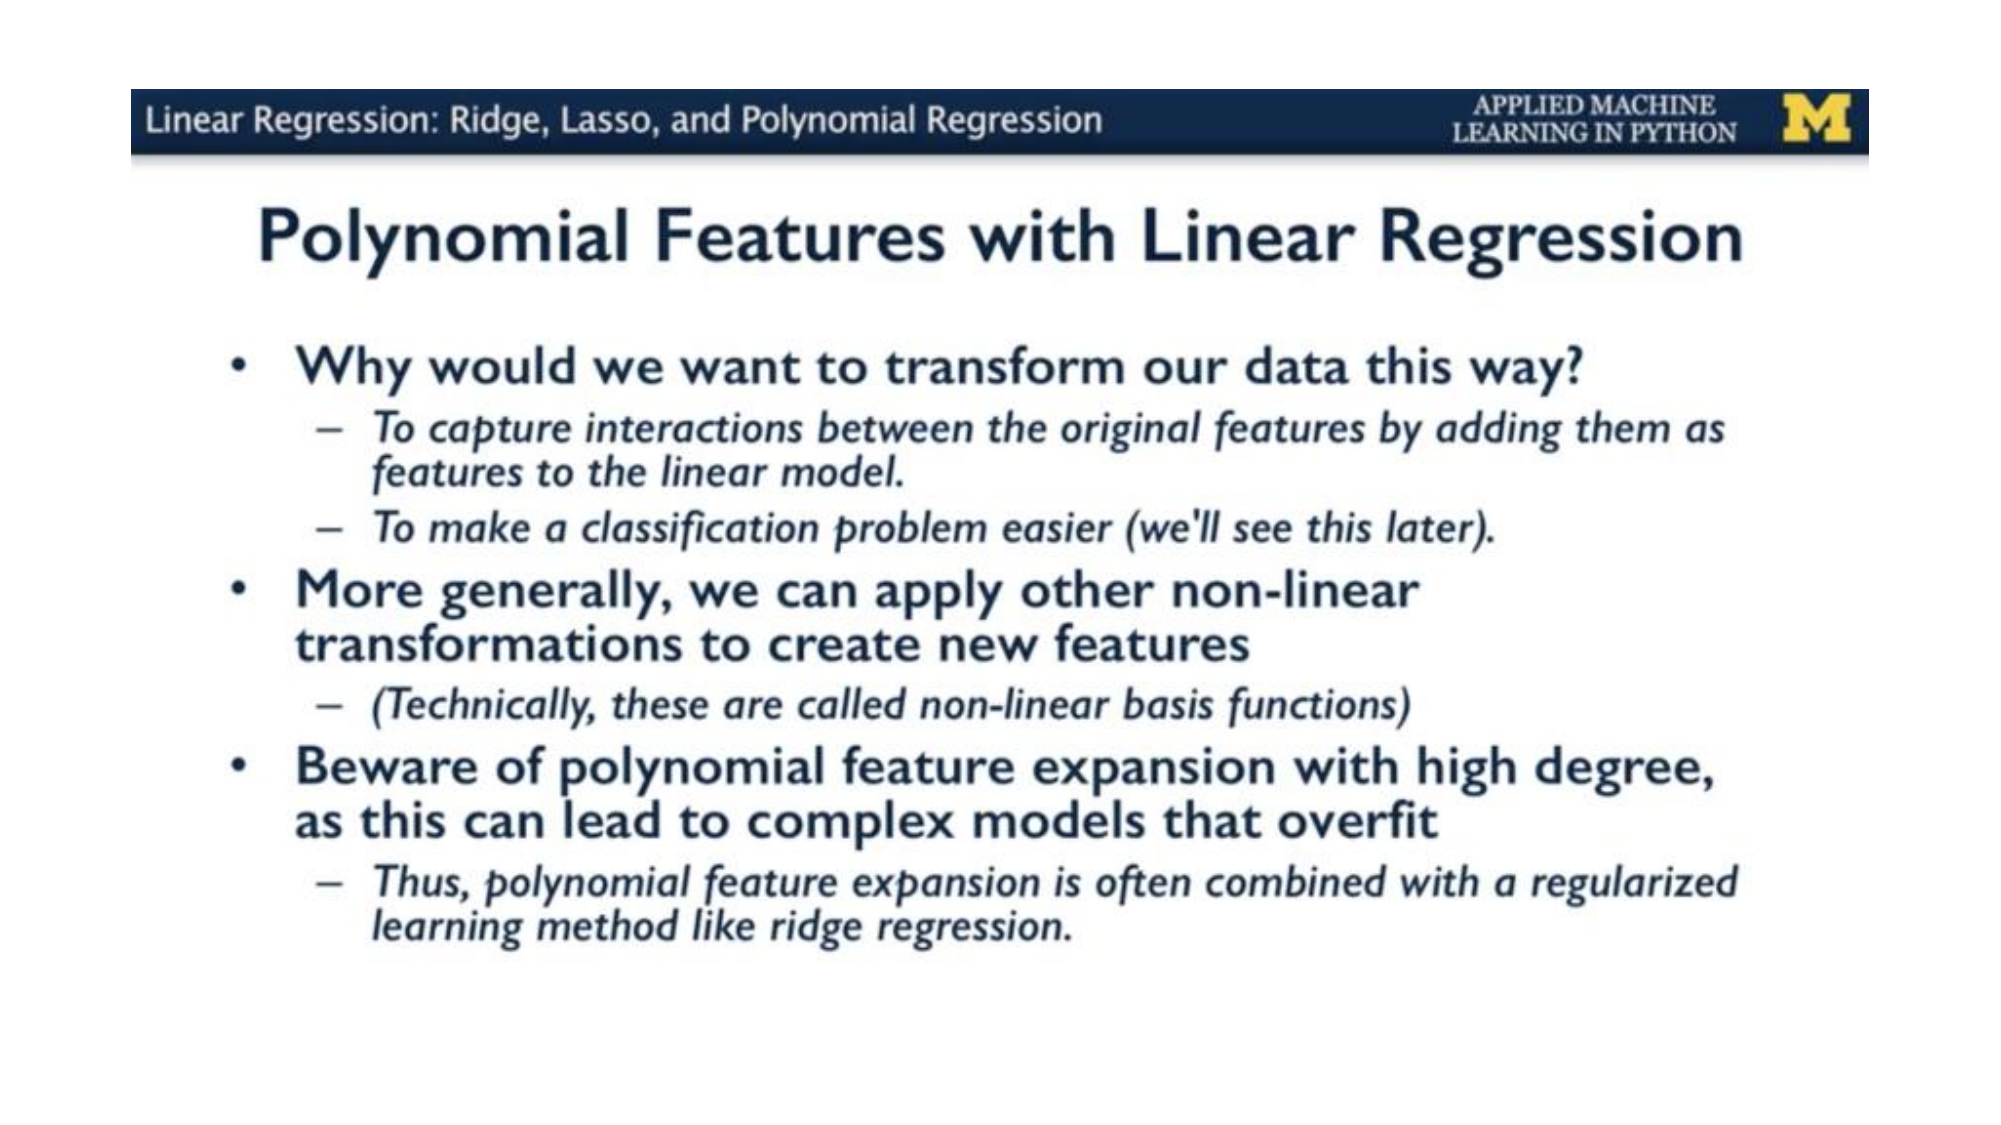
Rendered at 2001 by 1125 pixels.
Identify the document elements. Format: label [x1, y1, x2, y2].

picture [131, 89, 1869, 1036]
